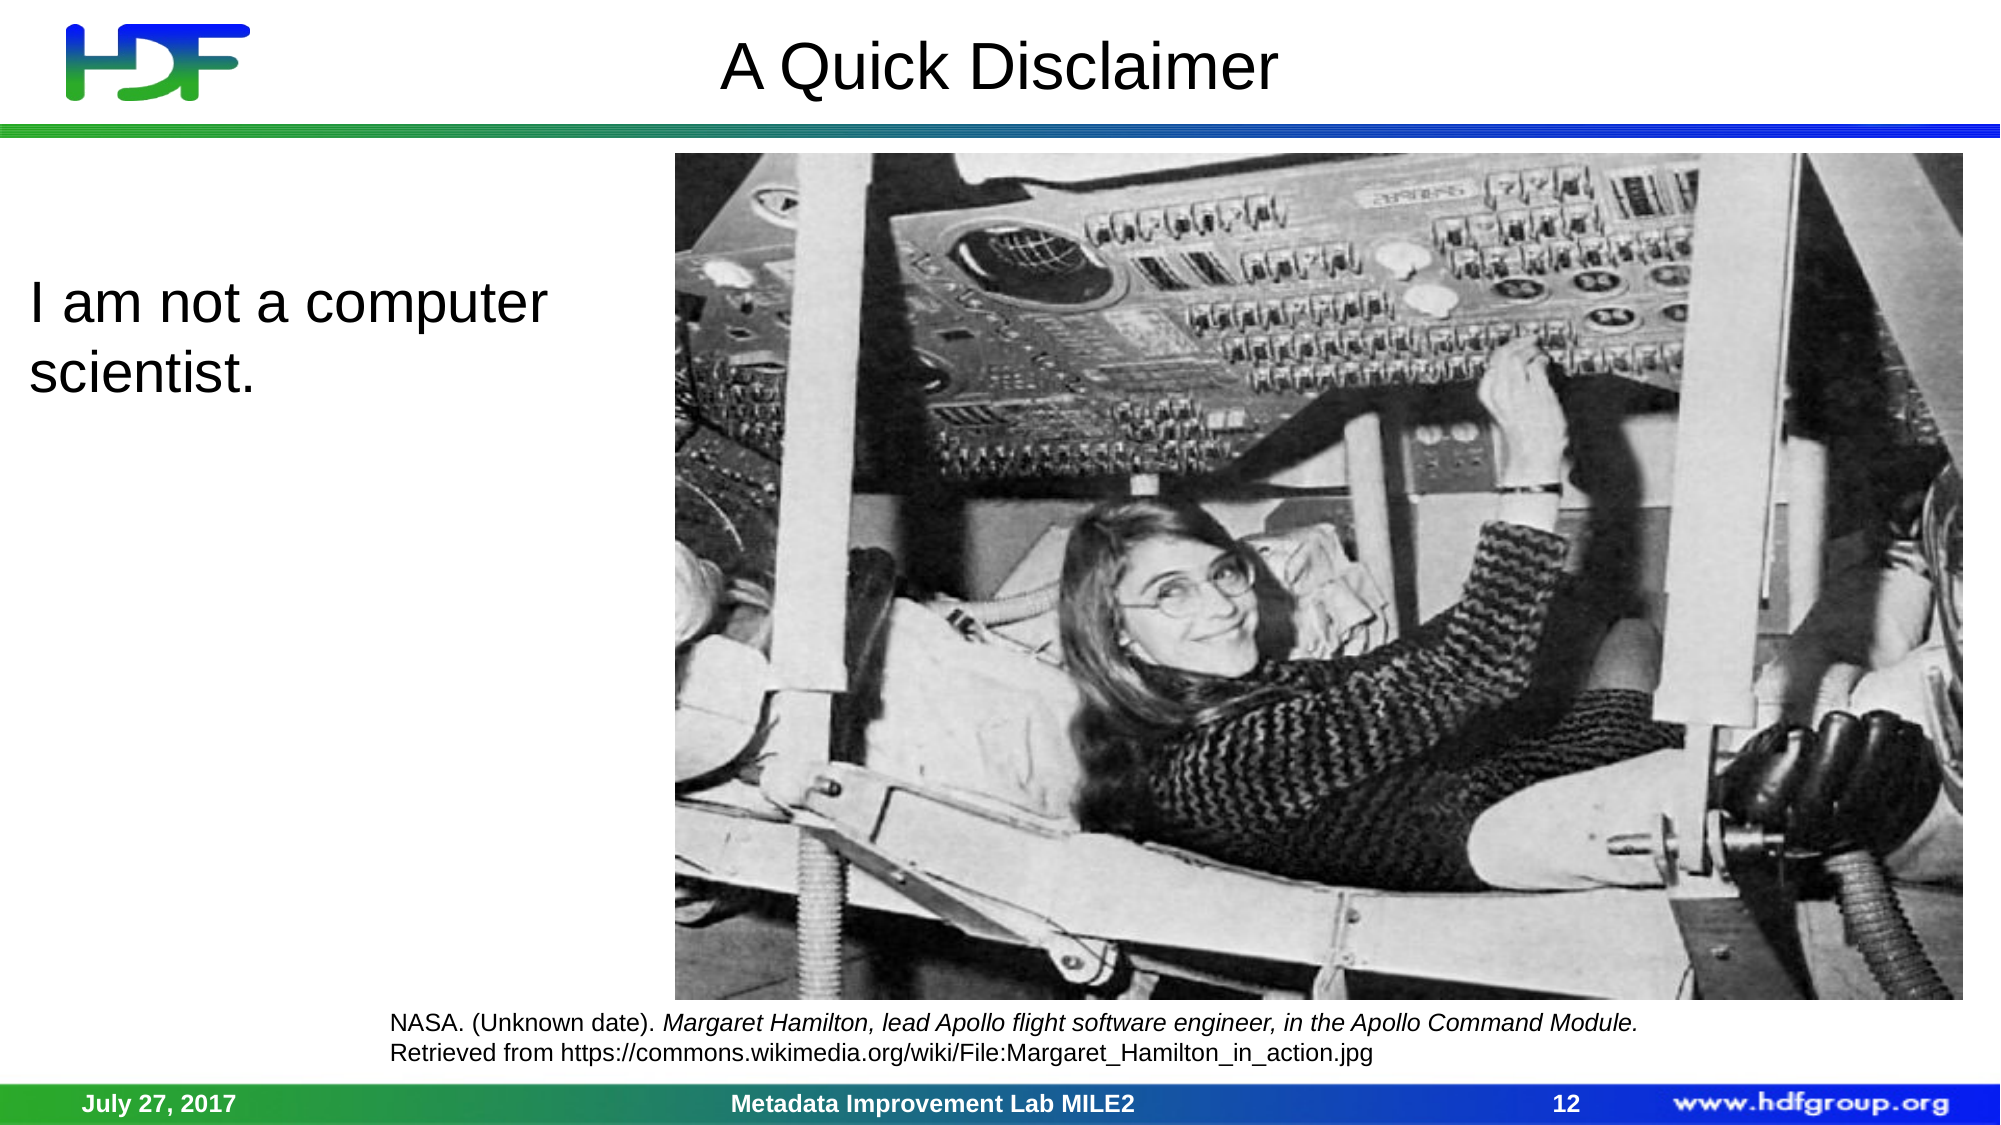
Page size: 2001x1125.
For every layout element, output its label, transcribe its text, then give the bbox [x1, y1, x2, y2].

text_box NASA. (Unknown date). Margaret Hamilton, lead Apollo flight software engineer, in the Apollo Command Module. Retrieved from https://commons.wikimedia.org/wiki/File:Margaret_Hamilton_in_action.jpg [374, 999, 1667, 1074]
list I am not a computer scientist. [14, 256, 625, 850]
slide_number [66, 1087, 434, 1125]
slide_number 11 [1483, 1087, 1651, 1125]
title A Quick Disclaimer [99, 0, 1900, 125]
footer Metadata Improvement Lab MILE2 [499, 1087, 1367, 1125]
picture [0, 0, 2000, 1125]
